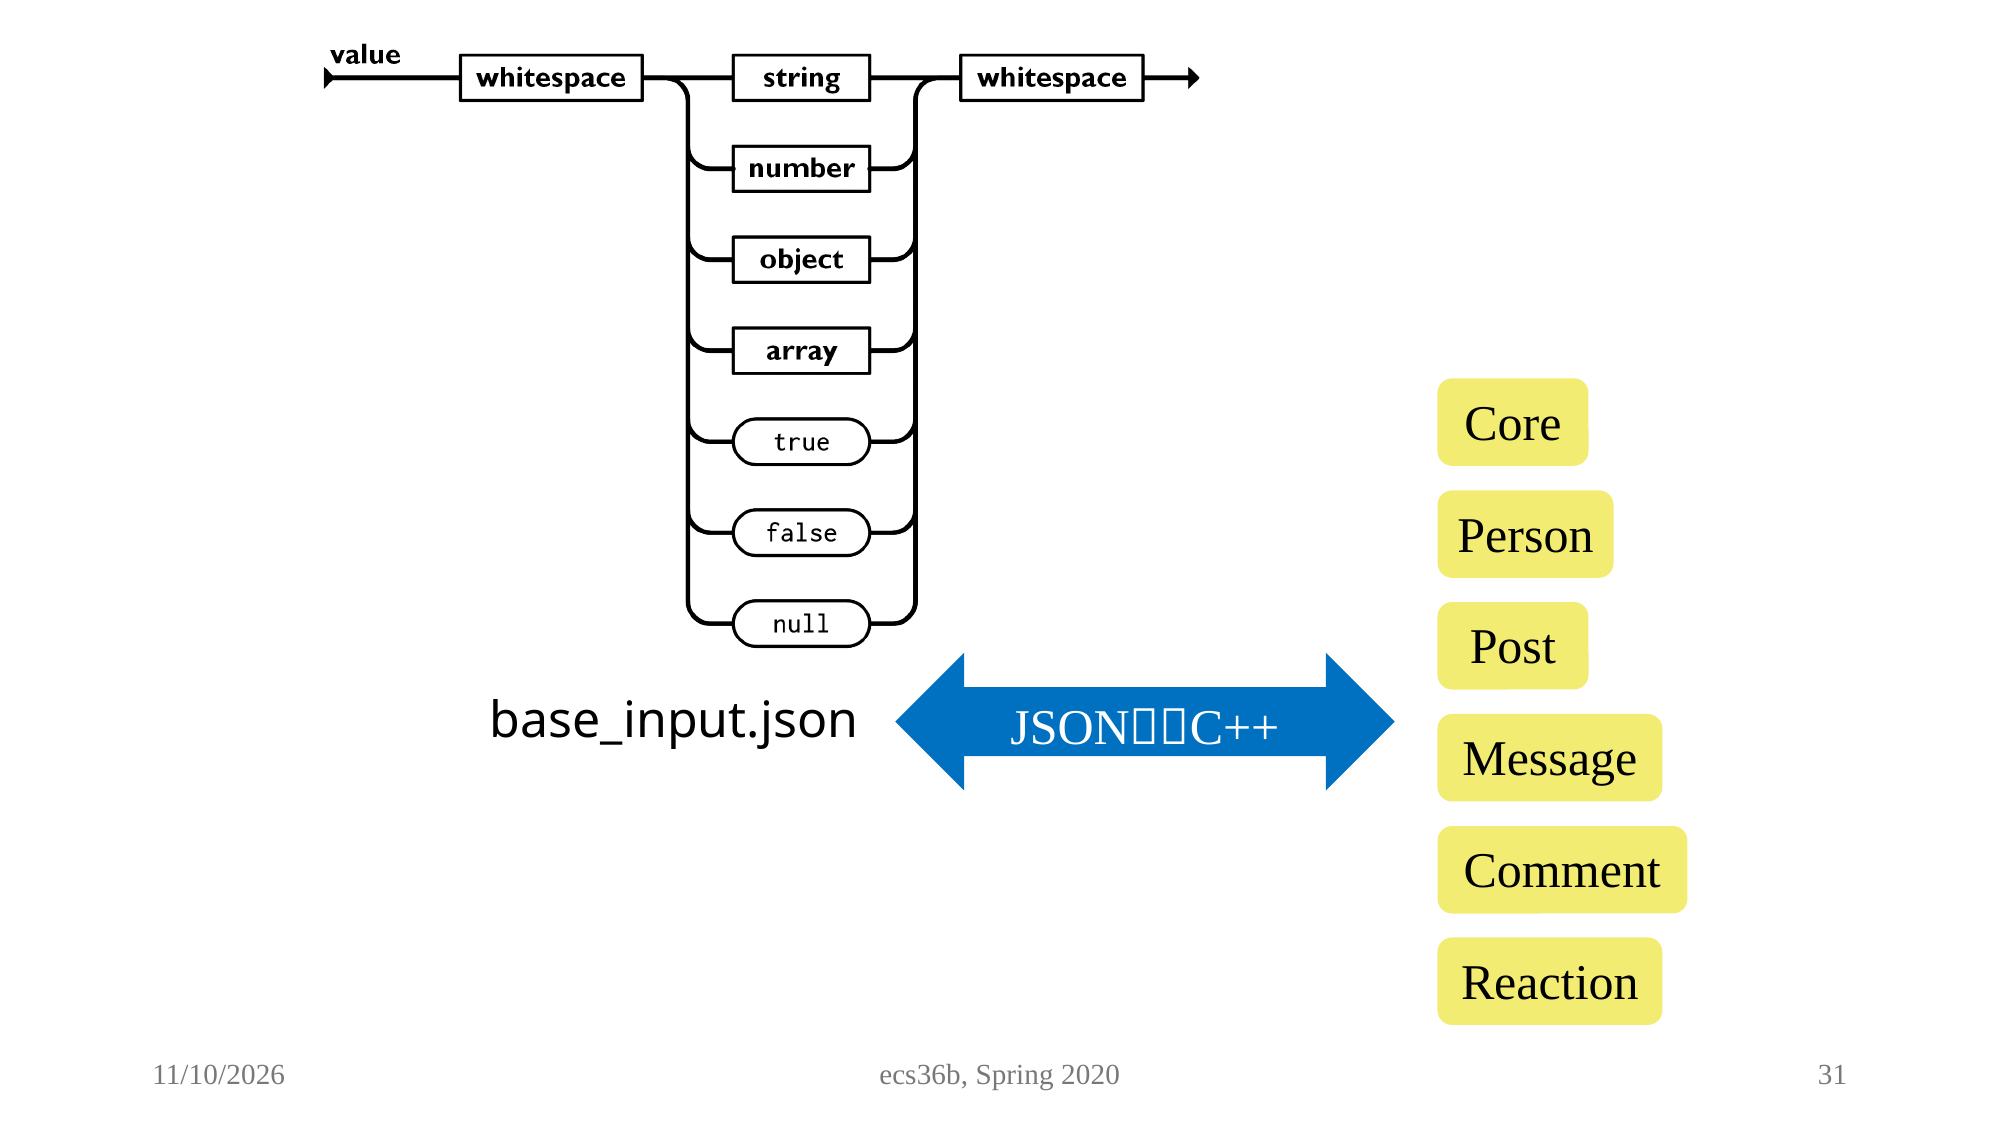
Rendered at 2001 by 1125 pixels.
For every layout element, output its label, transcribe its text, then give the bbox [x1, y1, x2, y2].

text_box Post [1437, 602, 1589, 690]
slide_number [137, 1042, 588, 1103]
text_box Core [1437, 378, 1589, 466]
text_box Message [1437, 713, 1663, 802]
text_box Reaction [1437, 937, 1663, 1025]
picture [314, 29, 1201, 653]
text_box Comment [1437, 826, 1688, 914]
text_box Person [1437, 490, 1614, 578]
title base_input.json [474, 671, 900, 772]
slide_number 31 [1412, 1042, 1863, 1103]
text_box JSONC++ [895, 652, 1395, 791]
footer ecs36b, Spring 2020 [662, 1042, 1338, 1103]
